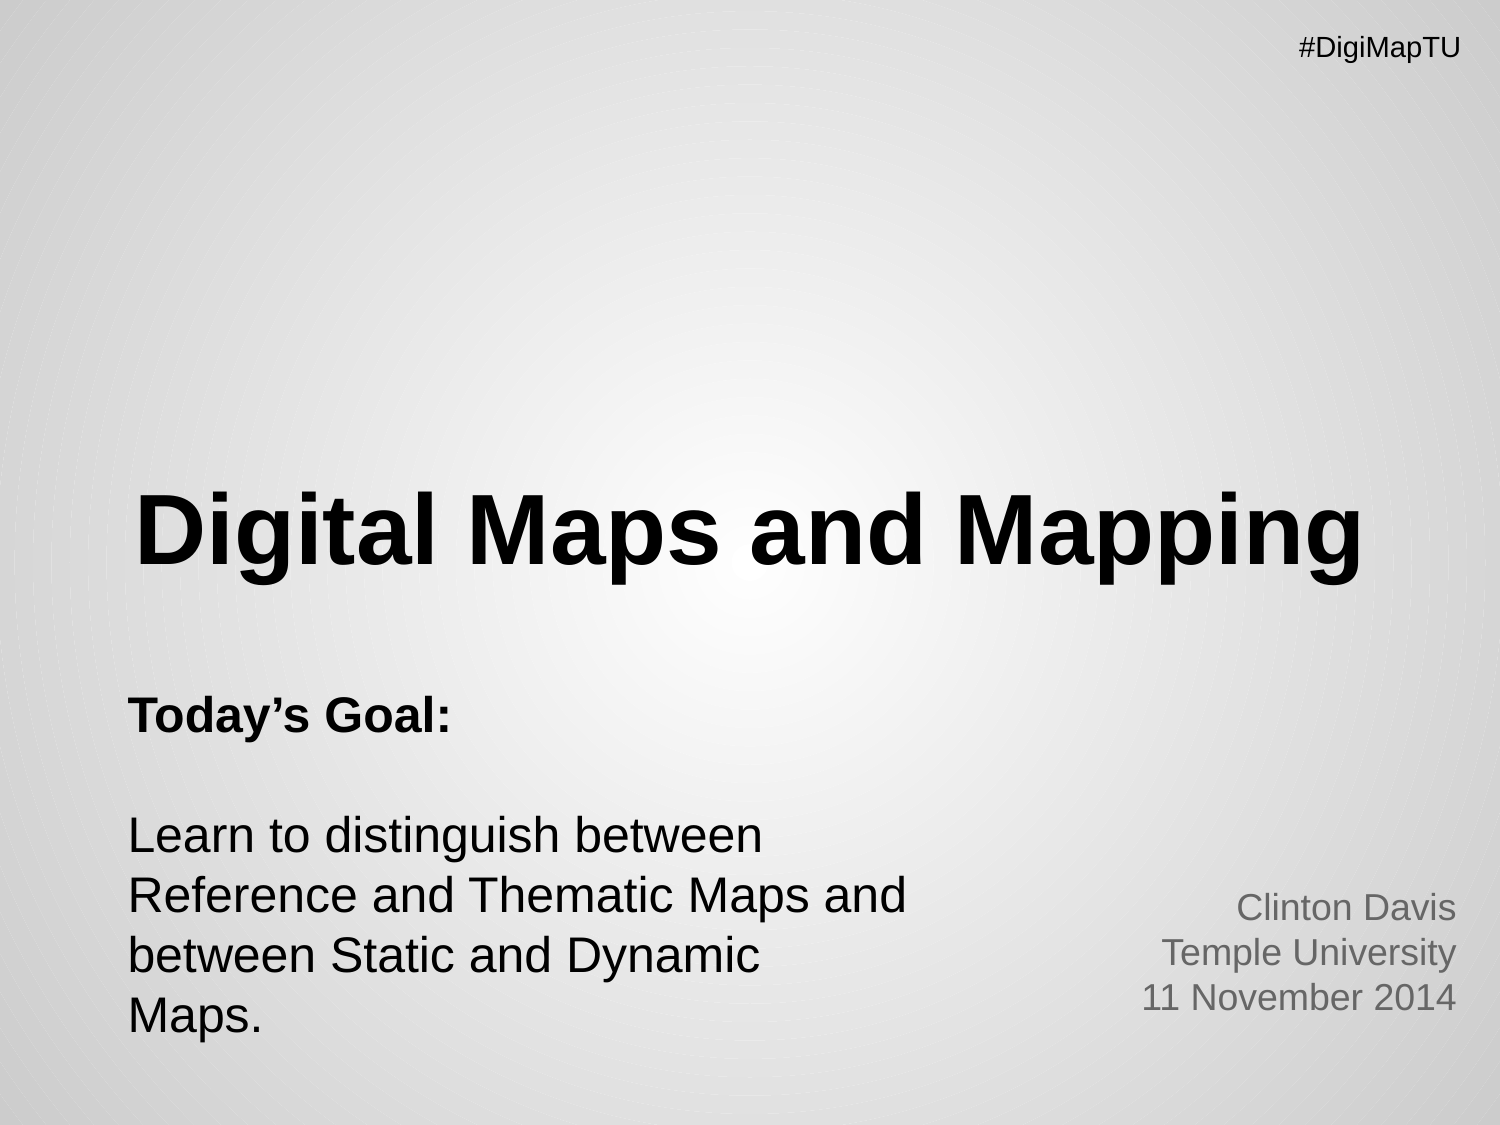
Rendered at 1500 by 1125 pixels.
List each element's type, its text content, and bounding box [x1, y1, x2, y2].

subtitle Clinton Davis Temple University 11 November 2014 [924, 822, 1472, 1070]
title Digital Maps and Mapping [112, 346, 1388, 600]
text_box #DigiMapTU [1284, 13, 1490, 98]
text_box Today’s Goal: Learn to distinguish between Reference and Thematic Maps and between Static and Dynamic Maps. [112, 667, 924, 1070]
